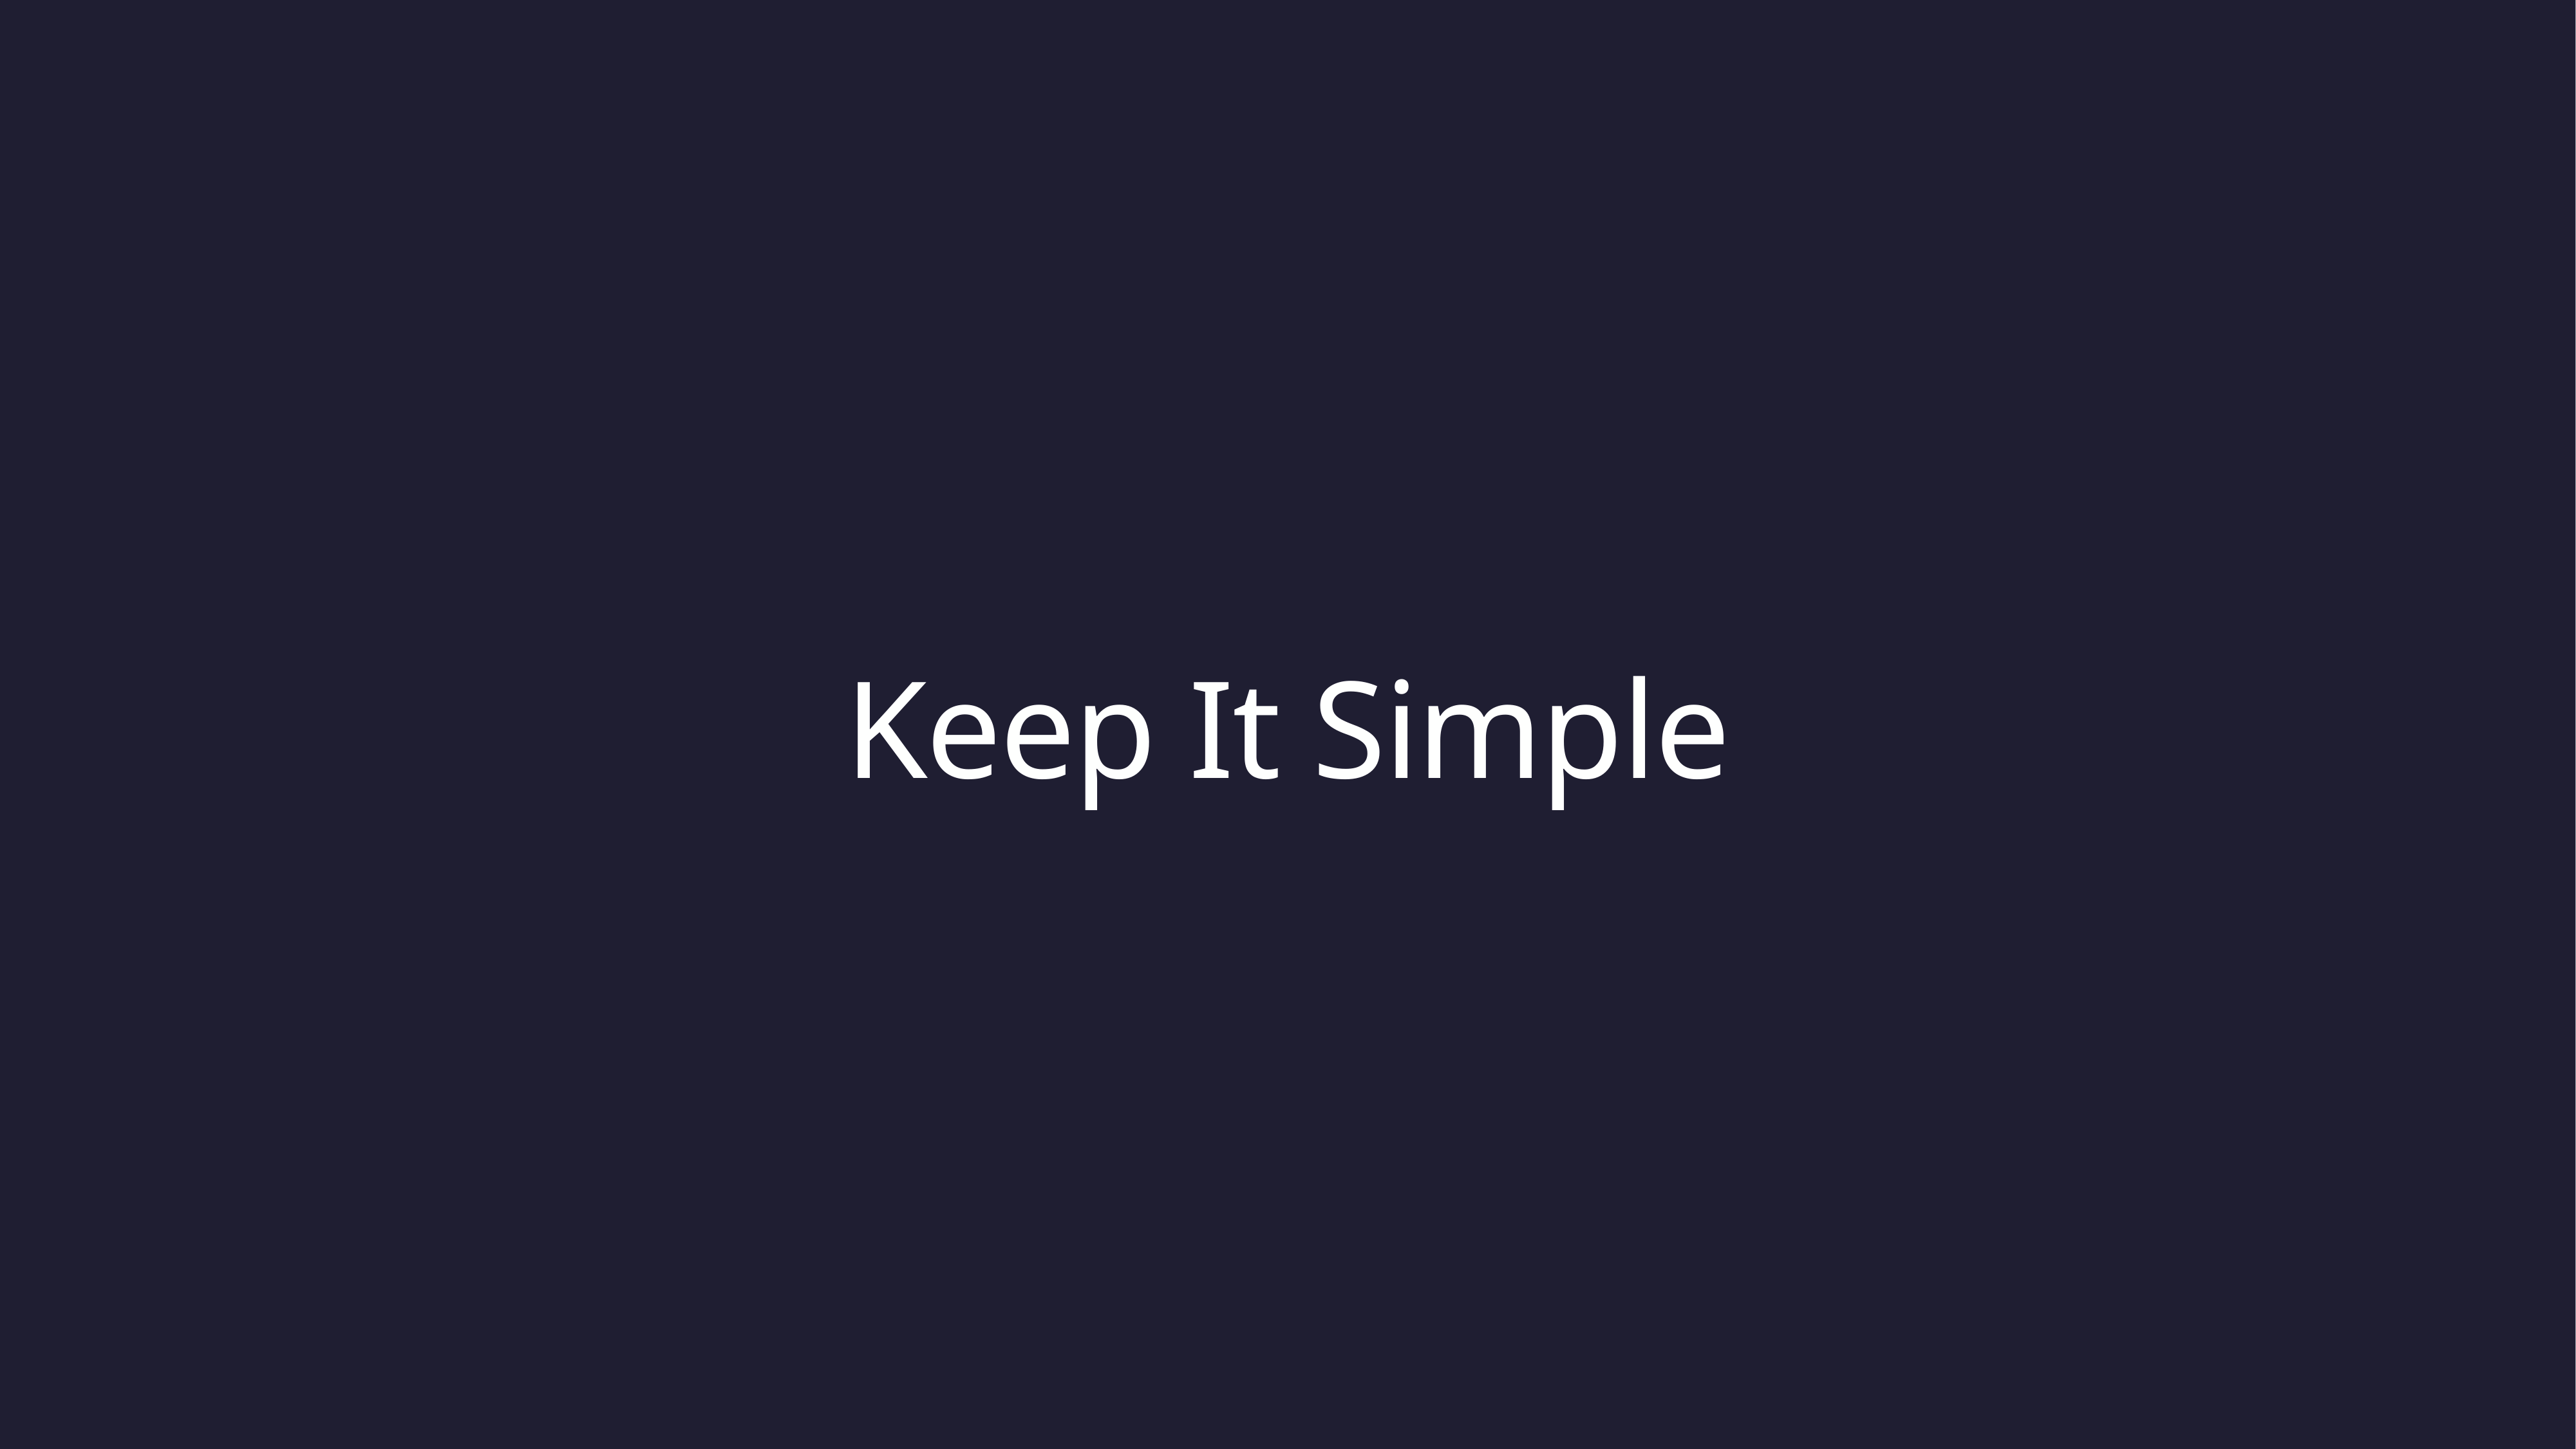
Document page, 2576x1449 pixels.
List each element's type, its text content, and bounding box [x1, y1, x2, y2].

list Keep It Simple [168, 617, 2408, 831]
